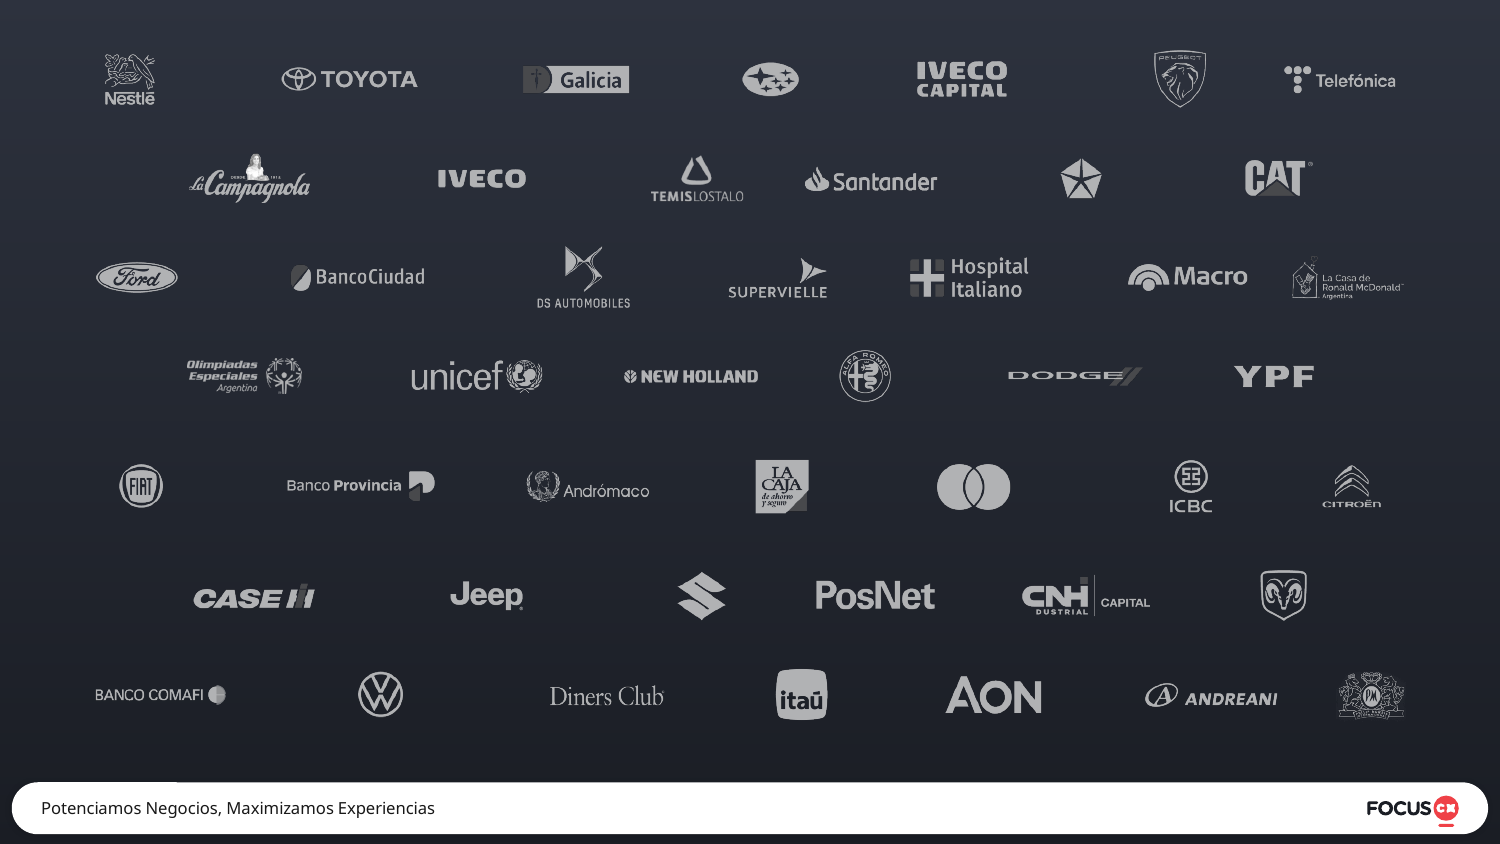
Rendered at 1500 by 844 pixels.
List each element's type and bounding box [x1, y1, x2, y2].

text_box [94, 657, 1406, 731]
text_box [104, 42, 1396, 116]
text_box [186, 339, 1314, 413]
text_box [96, 234, 1404, 320]
text_box [119, 438, 1381, 534]
text_box [193, 559, 1307, 632]
text_box [187, 141, 1313, 215]
